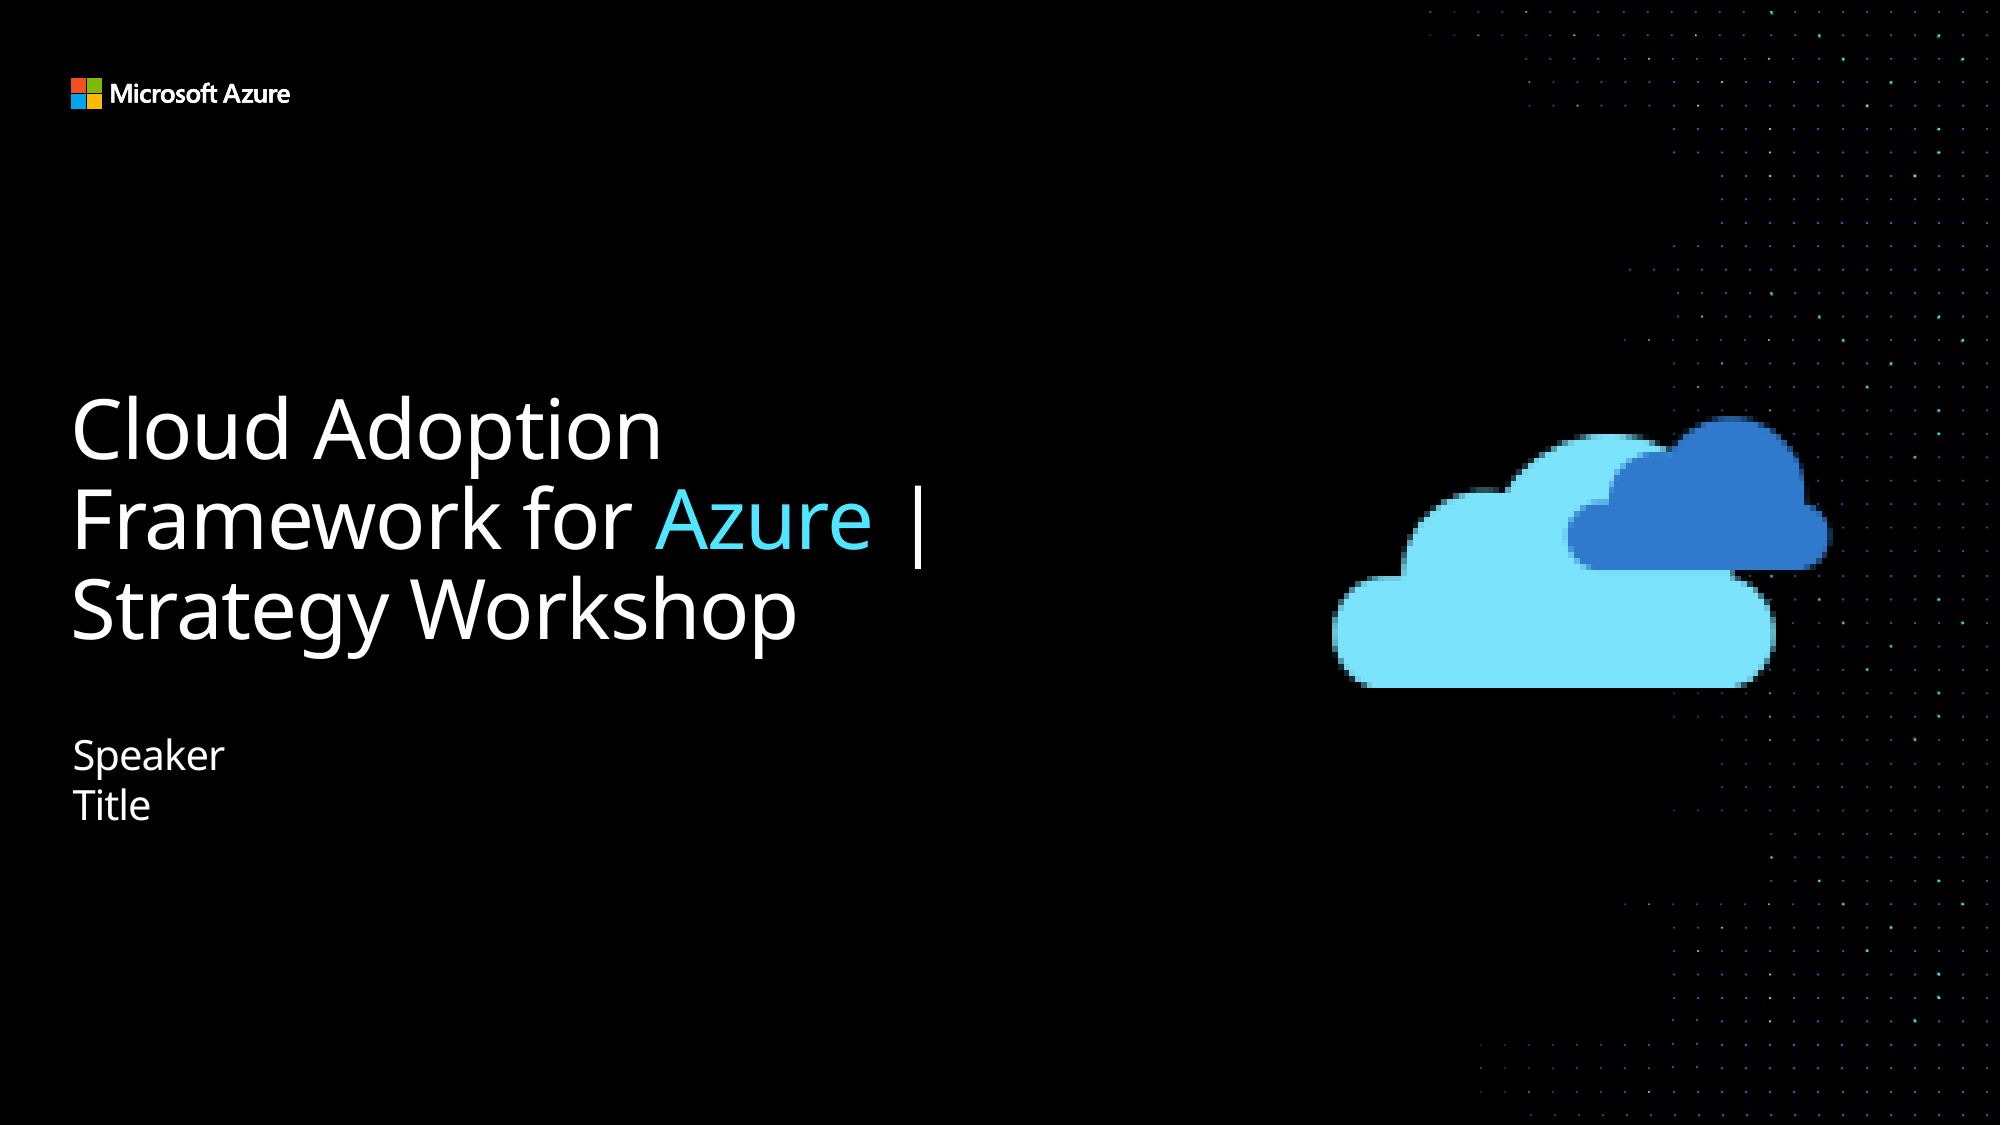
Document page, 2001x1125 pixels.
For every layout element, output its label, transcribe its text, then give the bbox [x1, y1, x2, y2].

title Cloud Adoption Framework for Azure | Strategy Workshop [70, 462, 1320, 688]
picture [70, 77, 290, 110]
list Speaker Title [72, 713, 1293, 833]
picture [1320, 8, 1988, 1117]
